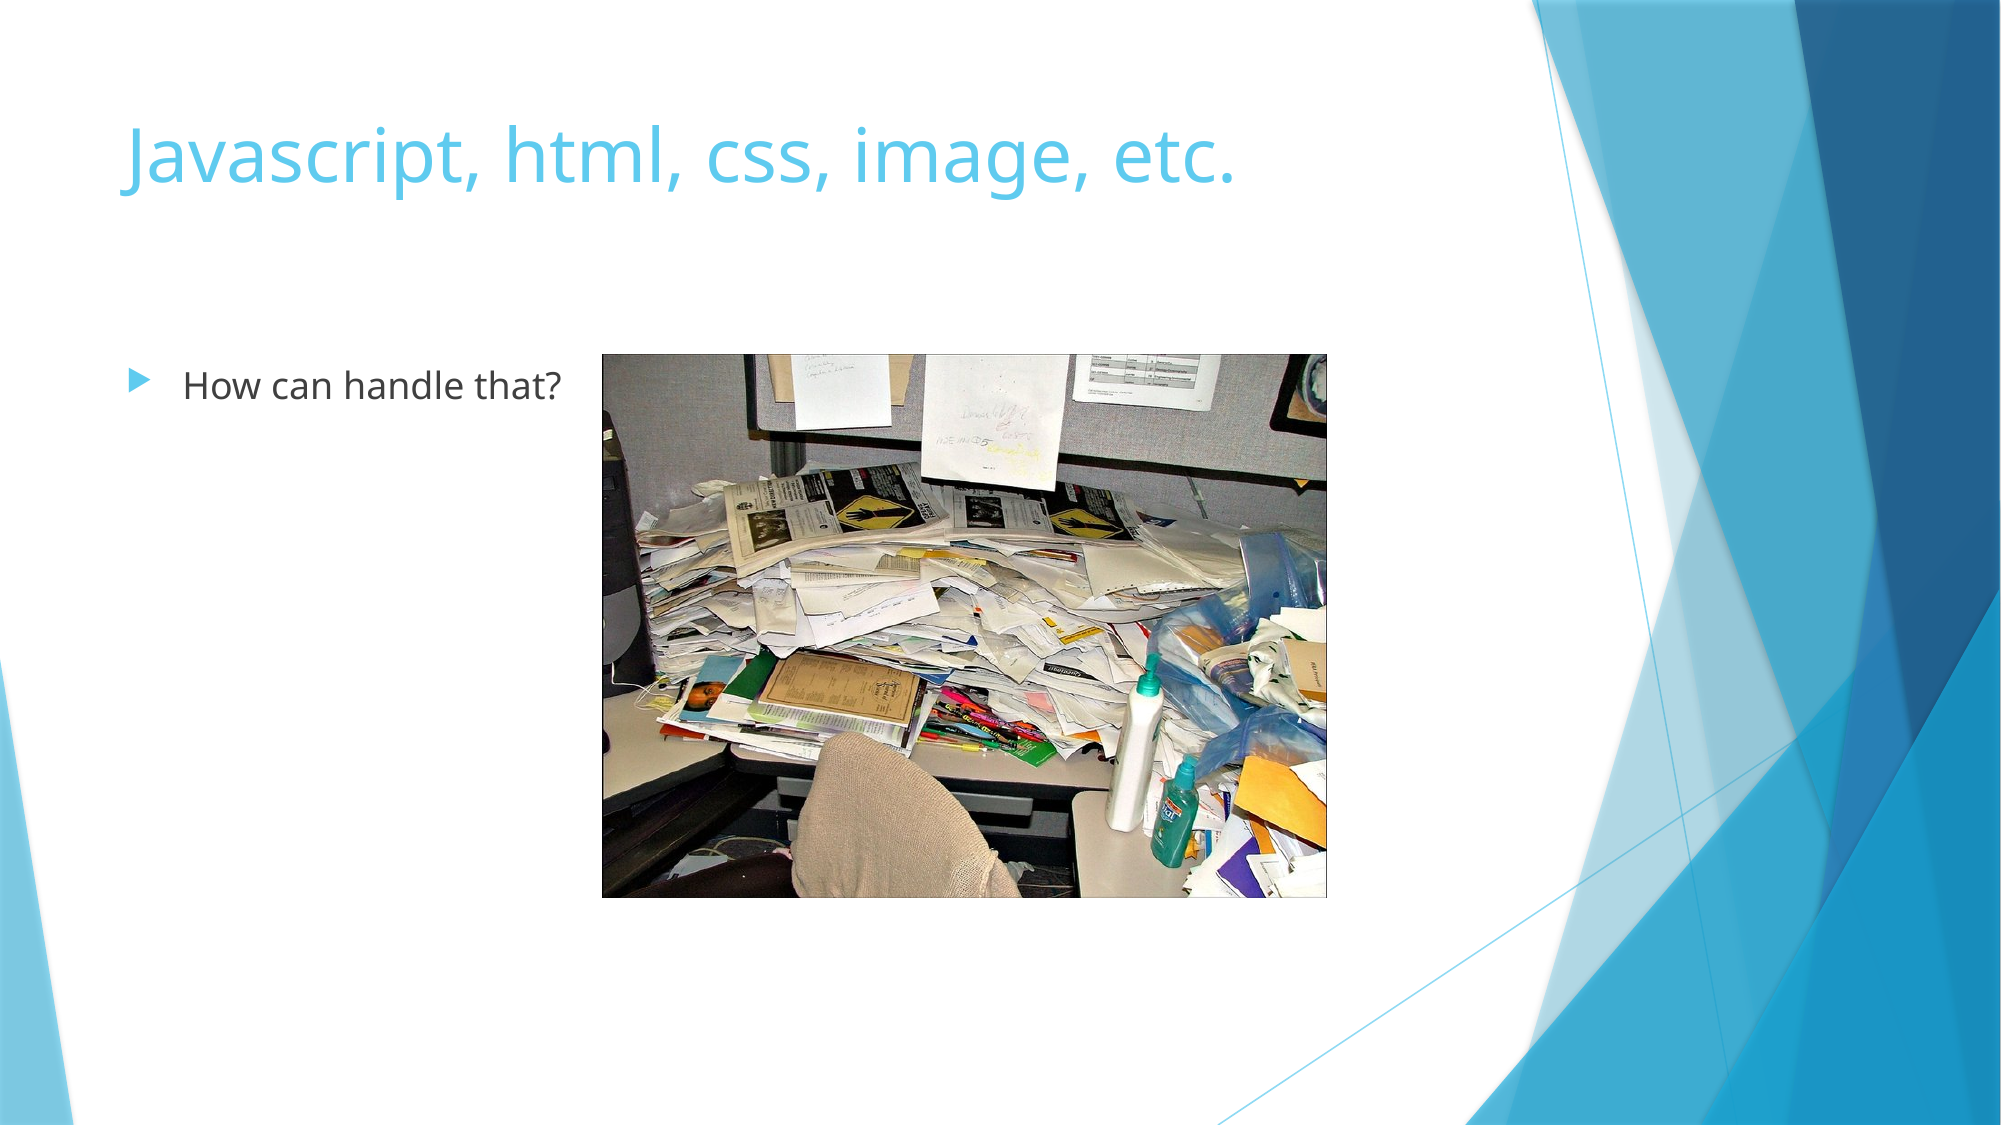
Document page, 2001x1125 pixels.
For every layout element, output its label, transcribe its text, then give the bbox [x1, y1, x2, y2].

title Javascript, html, css, image, etc. [111, 99, 1522, 317]
picture [601, 353, 1327, 898]
list How can handle that? [111, 354, 1522, 992]
